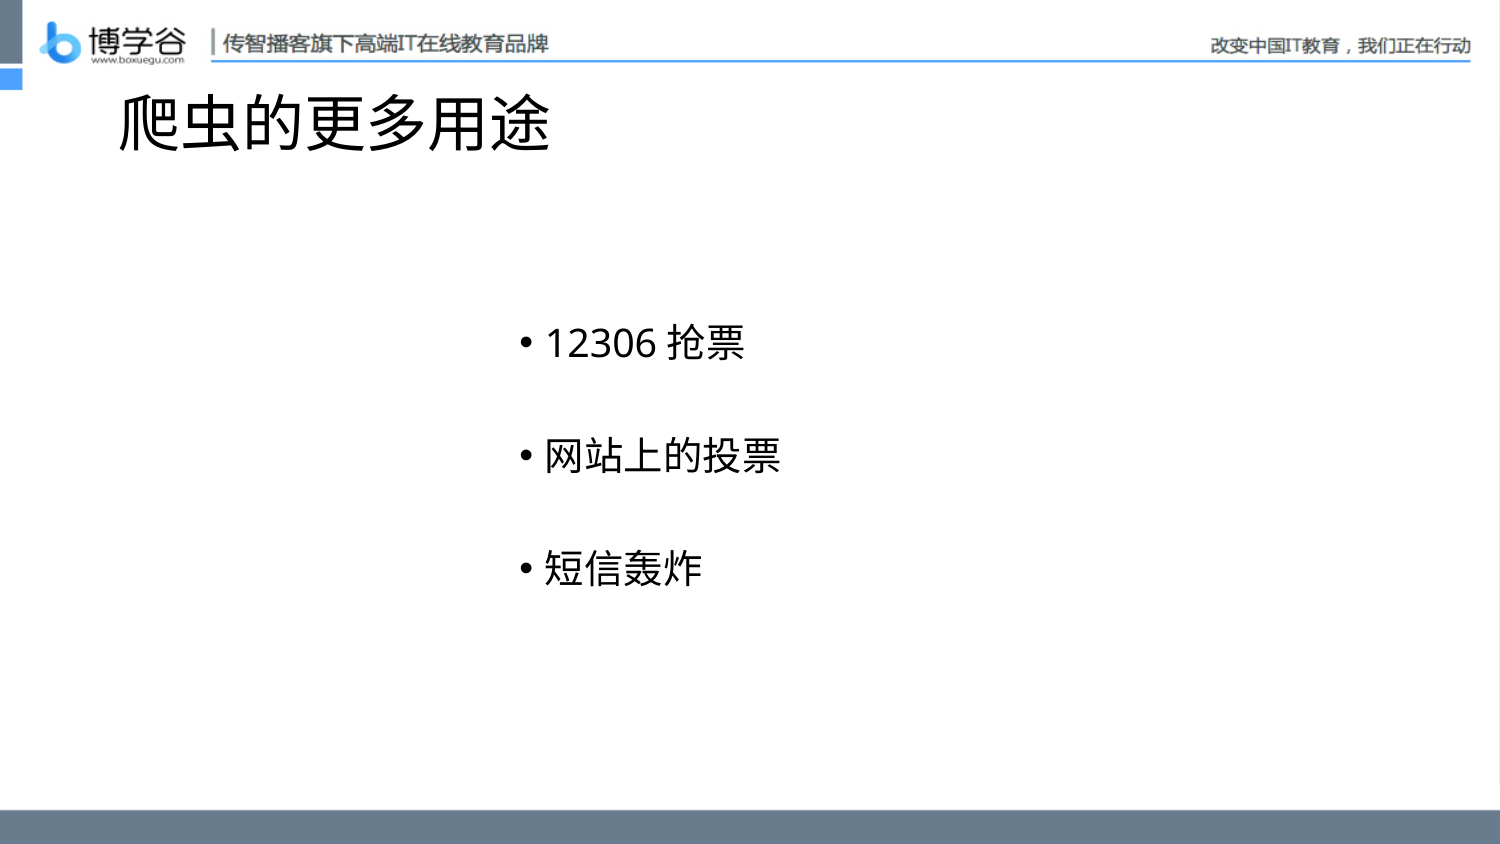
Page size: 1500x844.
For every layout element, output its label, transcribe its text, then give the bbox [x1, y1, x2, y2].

picture [0, 0, 1500, 844]
list 12306抢票 网站上的投票 短信轰炸 [504, 315, 876, 675]
title 爬虫的更多用途 [103, 44, 1397, 208]
